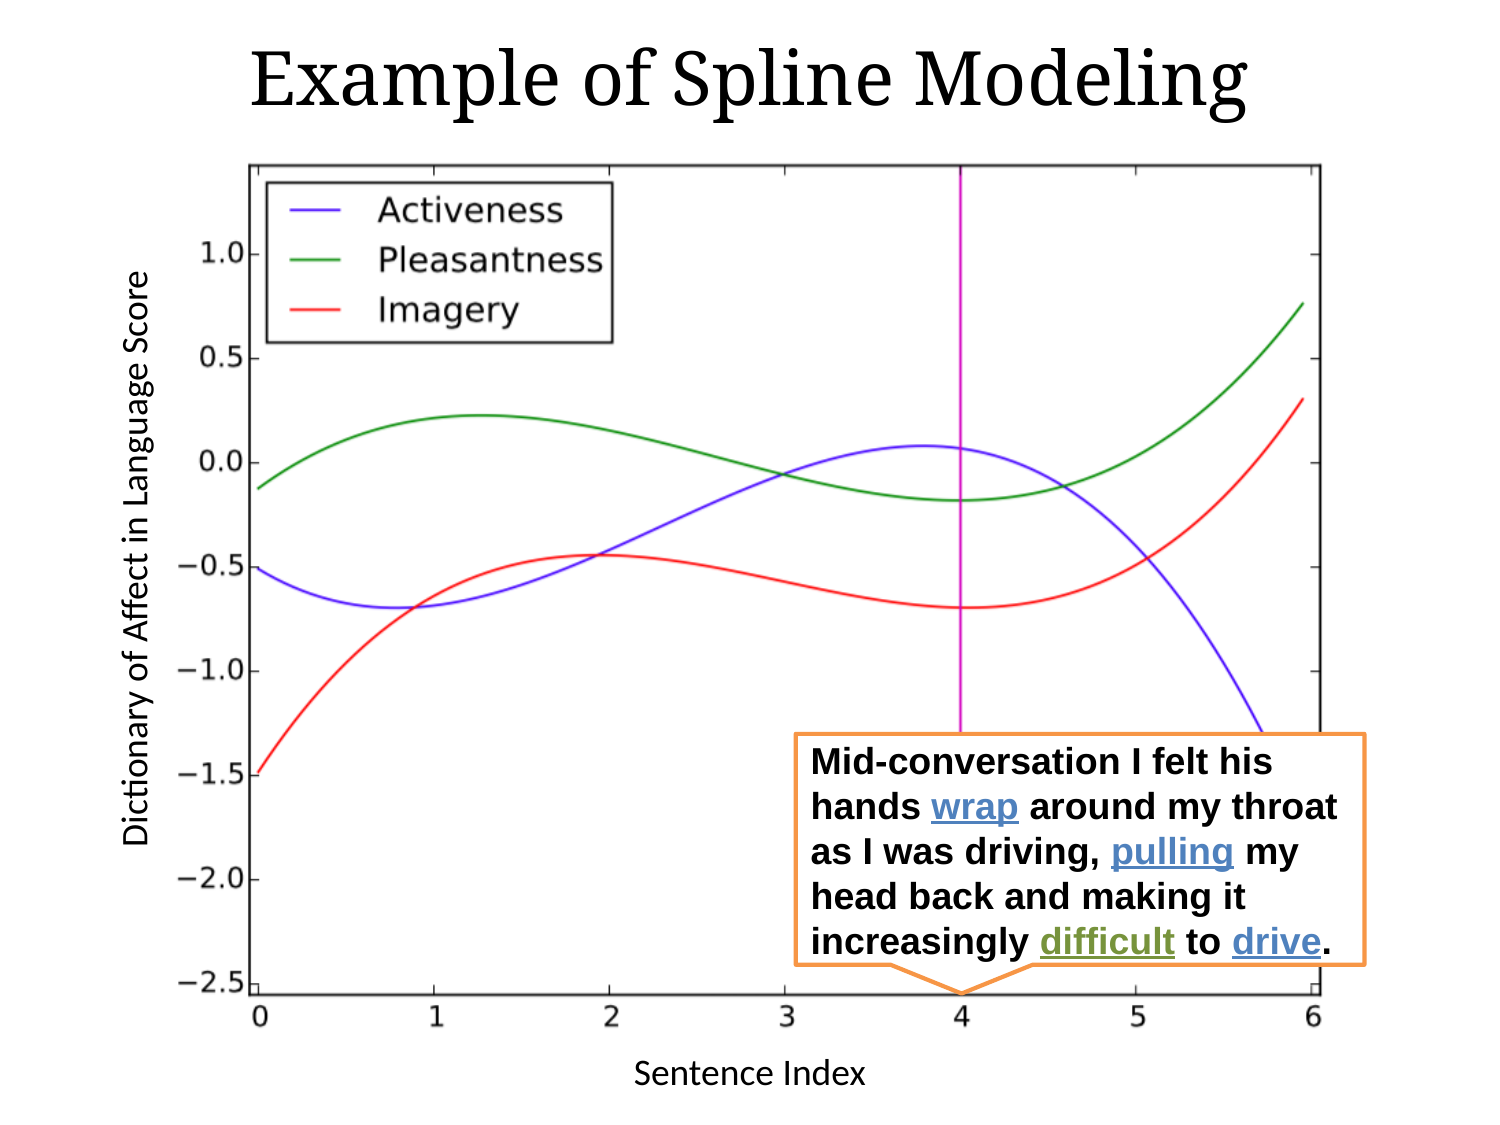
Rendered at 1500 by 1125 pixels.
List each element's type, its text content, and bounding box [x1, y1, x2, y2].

title Example of Spline Modeling [75, 5, 1425, 145]
text_box Mid-conversation I felt his hands wrap around my throat as I was driving, pulling my head back and making it increasingly difficult to drive. [1341, 731, 1367, 967]
text_box Sentence Index [619, 1048, 881, 1100]
text_box Dictionary of Affect in Language Score [102, 262, 157, 862]
picture [162, 144, 1338, 1041]
